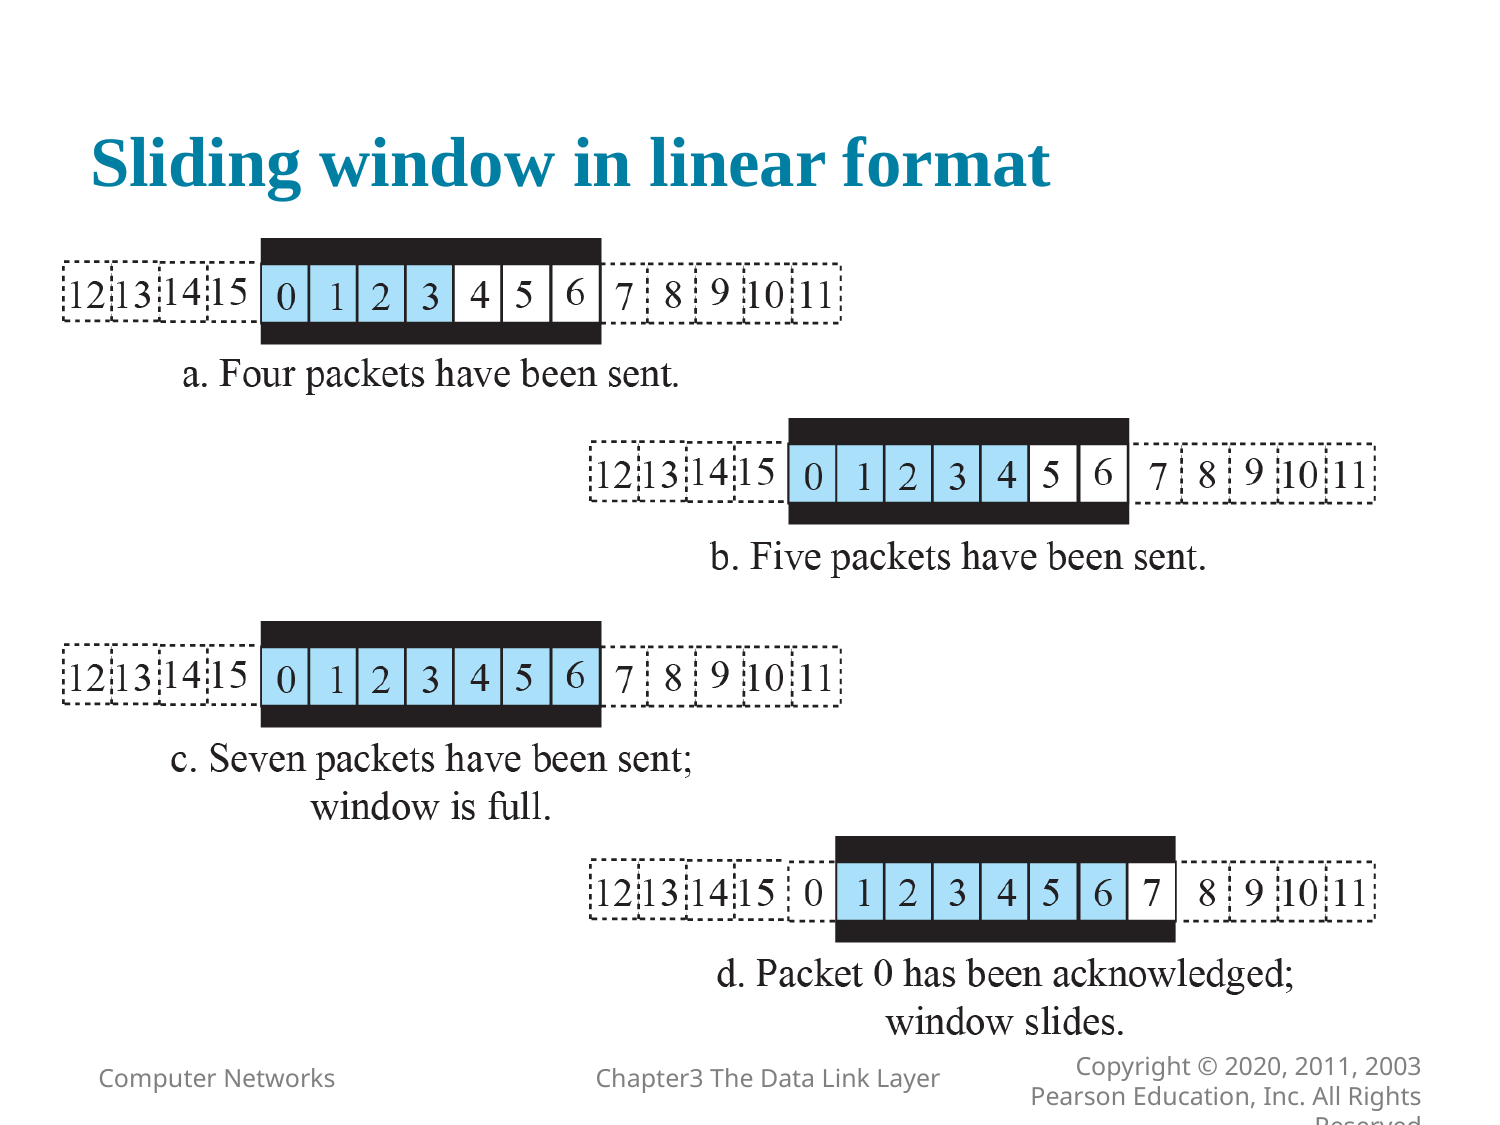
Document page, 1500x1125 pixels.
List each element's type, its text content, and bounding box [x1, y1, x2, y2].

title Sliding window in linear format [75, 35, 1425, 216]
picture [62, 238, 843, 400]
picture [589, 418, 1376, 581]
picture [62, 621, 843, 831]
picture [589, 836, 1376, 1047]
